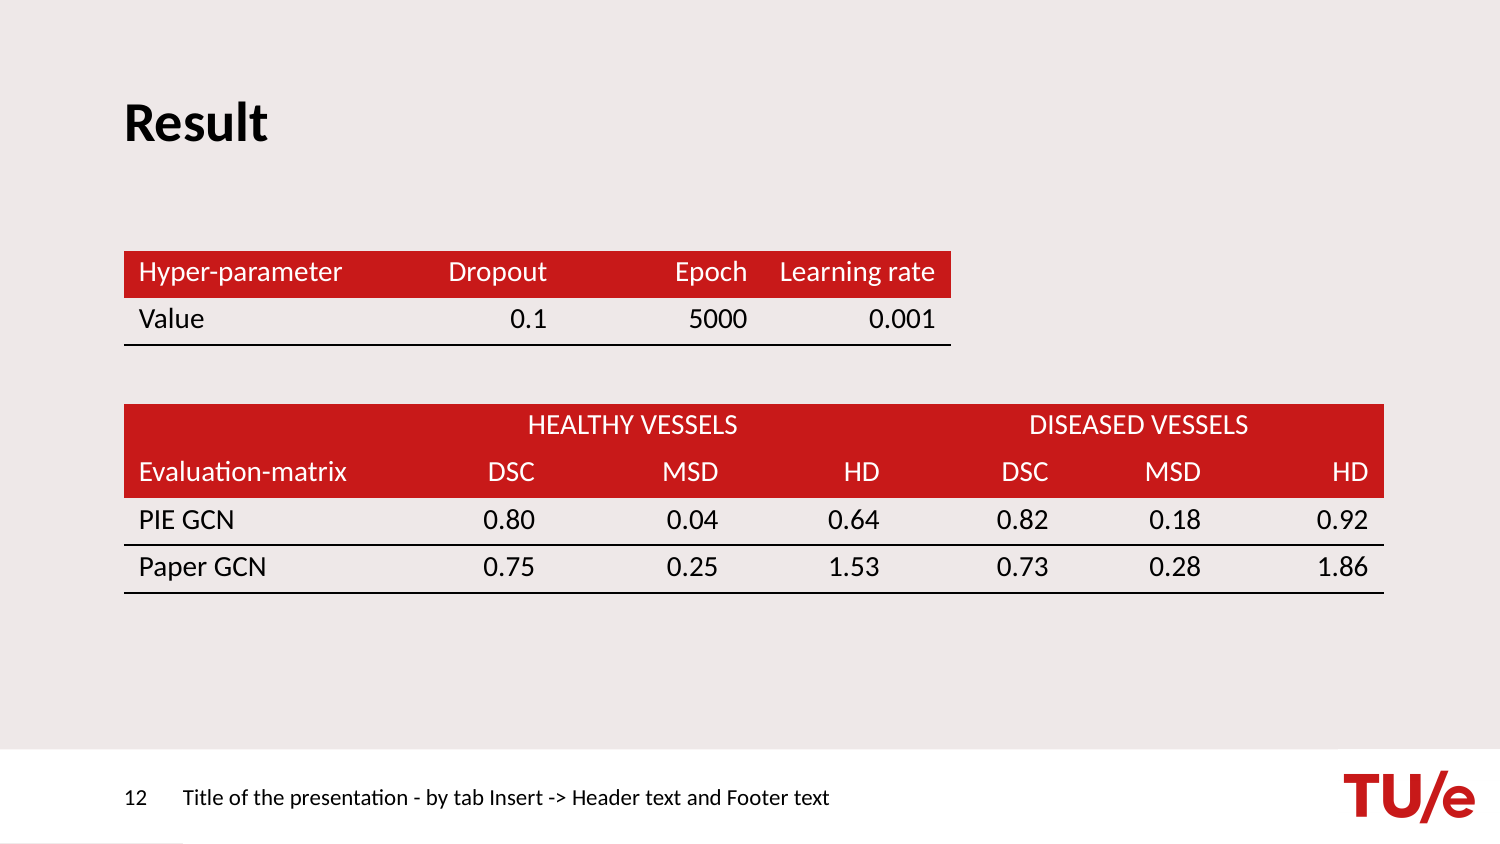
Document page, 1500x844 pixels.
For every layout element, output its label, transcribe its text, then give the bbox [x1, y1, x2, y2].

table_cell 5000 [562, 298, 762, 344]
table_cell Paper GCN [124, 546, 371, 592]
table_cell 0.64 [734, 498, 895, 544]
table_cell 0.18 [1064, 498, 1216, 544]
table_cell 0.04 [550, 498, 734, 544]
footer Title of the presentation - by tab Insert -> Header text and Footer text [183, 749, 1339, 844]
table_cell 0.001 [762, 298, 951, 344]
table_cell 0.82 [895, 498, 1064, 544]
table_cell DSC [371, 451, 550, 498]
table_header DISEASED VESSELS [895, 404, 1384, 451]
table_header Hyper-parameter [124, 251, 374, 298]
table_cell 0.80 [371, 498, 550, 544]
picture [1339, 749, 1500, 844]
slide_number 12 [0, 749, 183, 844]
table_cell HD [1216, 451, 1384, 498]
table_header HEALTHY VESSELS [371, 404, 895, 451]
table_cell 0.28 [1064, 546, 1216, 592]
table_header Learning rate [762, 251, 951, 298]
table_cell 1.86 [1216, 546, 1384, 592]
text_box Result [124, 85, 1364, 174]
table_cell HD [734, 451, 895, 498]
table_header [124, 404, 371, 451]
table_cell DSC [895, 451, 1064, 498]
table_cell 1.53 [734, 546, 895, 592]
table_cell PIE GCN [124, 498, 371, 544]
table_cell MSD [550, 451, 734, 498]
table_cell 0.75 [371, 546, 550, 592]
table_cell 0.25 [550, 546, 734, 592]
table_cell 0.73 [895, 546, 1064, 592]
table_cell Evaluation-matrix [124, 451, 371, 498]
table_cell Value [124, 298, 374, 344]
table_cell 0.92 [1216, 498, 1384, 544]
table_cell 0.1 [374, 298, 562, 344]
table_cell MSD [1064, 451, 1216, 498]
table_header Dropout [374, 251, 562, 298]
table_header Epoch [562, 251, 762, 298]
